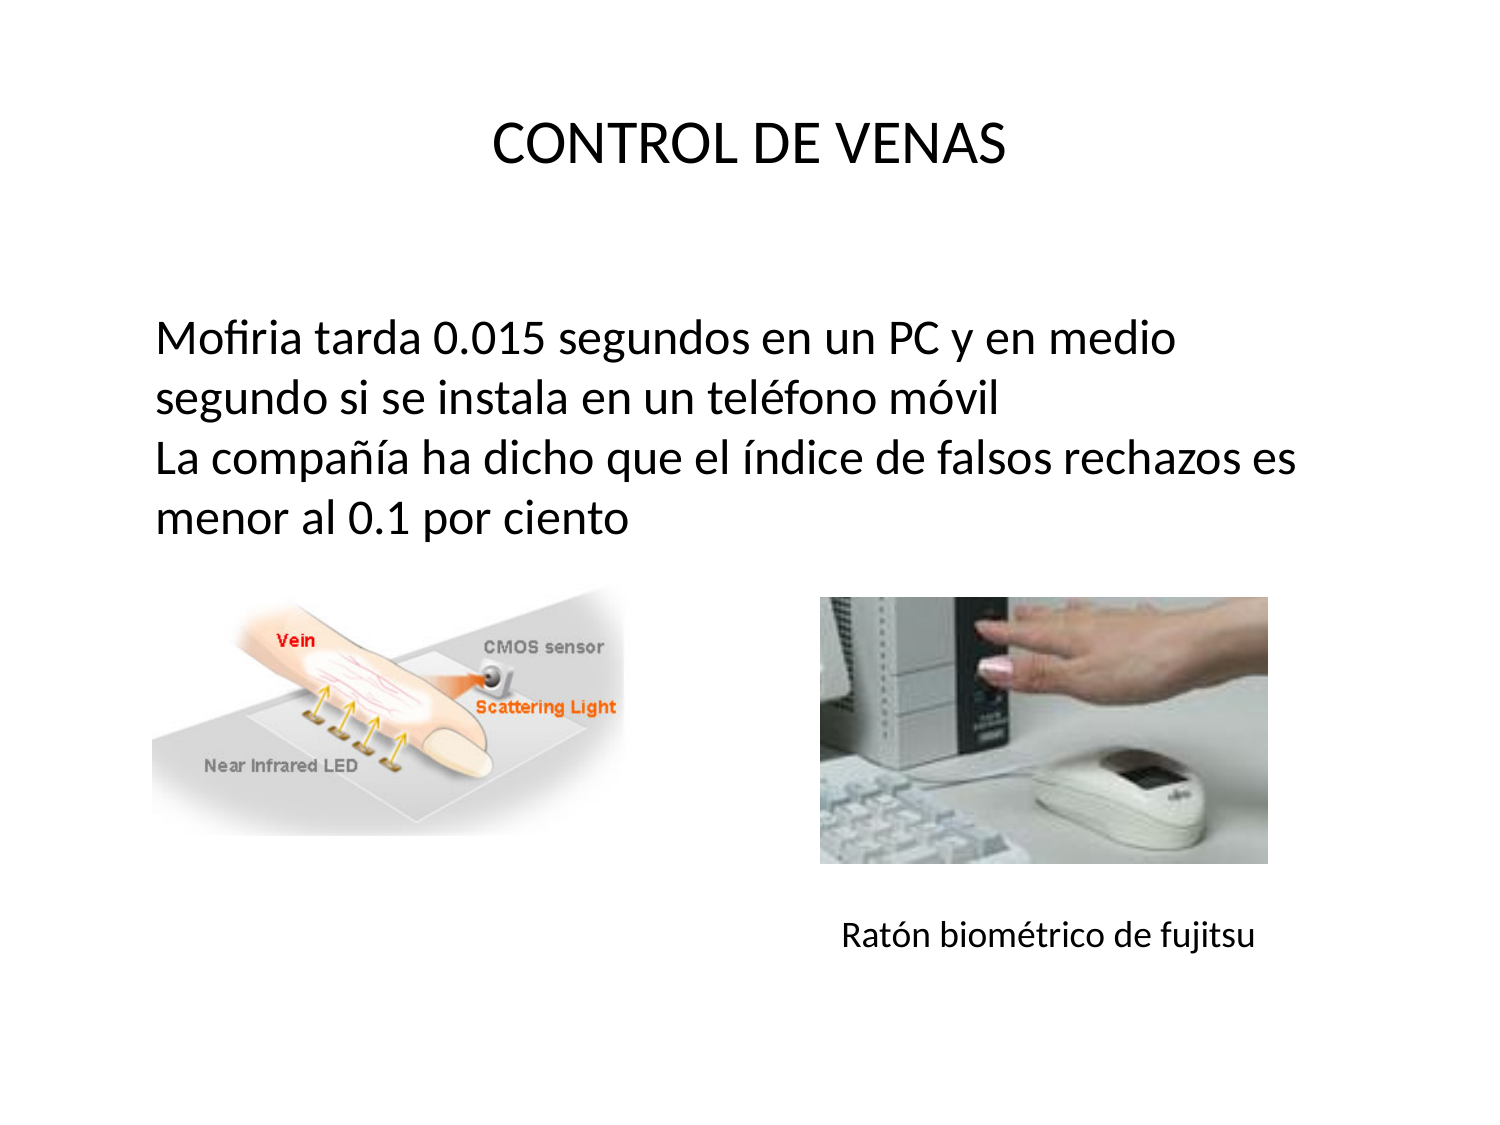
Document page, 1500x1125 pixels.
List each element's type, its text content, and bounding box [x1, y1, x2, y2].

text_box Mofiria tarda 0.015 segundos en un PC y en medio segundo si se instala en un teléfono móvil La compañía ha dicho que el índice de falsos rechazos es menor al 0.1 por ciento [140, 297, 1348, 612]
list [152, 573, 669, 836]
text_box Ratón biométrico de fujitsu [826, 902, 1272, 963]
title CONTROL DE VENAS [75, 45, 1425, 233]
picture [820, 597, 1268, 864]
